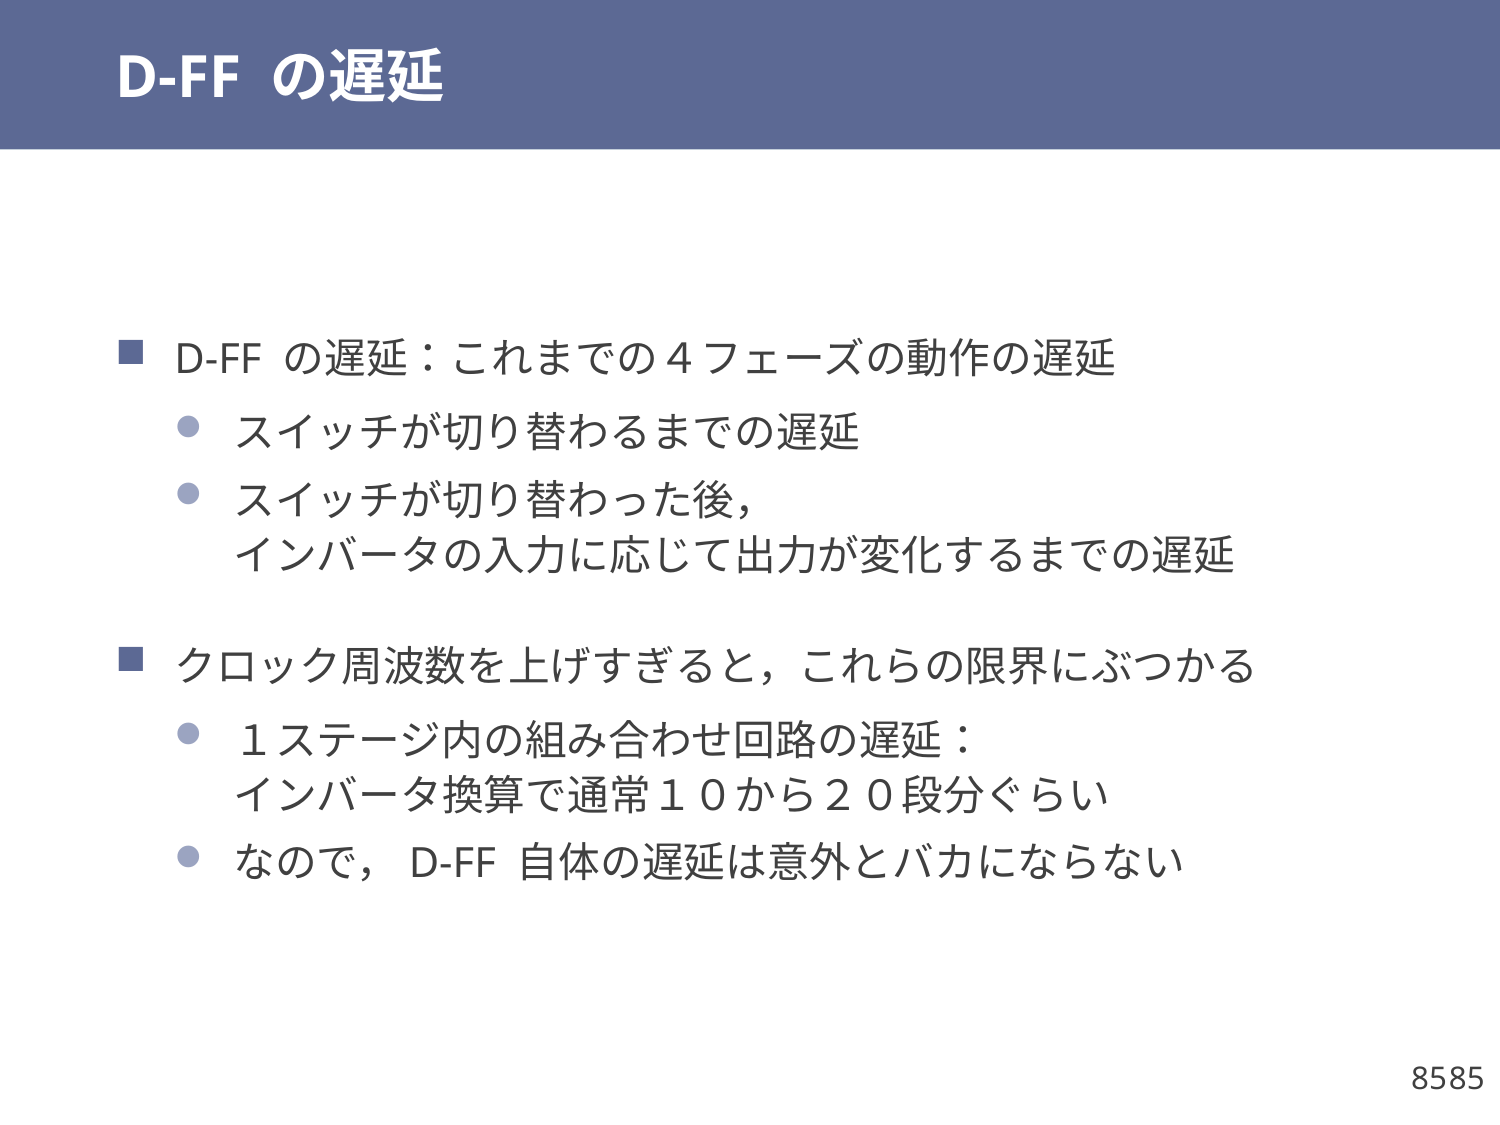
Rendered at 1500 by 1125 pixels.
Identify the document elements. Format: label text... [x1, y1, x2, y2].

slide_number 85 [1399, 1034, 1500, 1125]
list D-FF の遅延：これまでの４フェーズの動作の遅延 スイッチが切り替わるまでの遅延 スイッチが切り替わった後， インバータの入力に応じて出力が変化するまでの遅延 クロック周波数を上げすぎると，これらの限界にぶつかる １ステージ内の組み合わせ回路の遅延： インバータ換算で通常１０から２０段分ぐらい なので，D-FF 自体の遅延は意外とバカにならない [100, 178, 1459, 1036]
title D-FF の遅延 [100, 0, 1500, 150]
